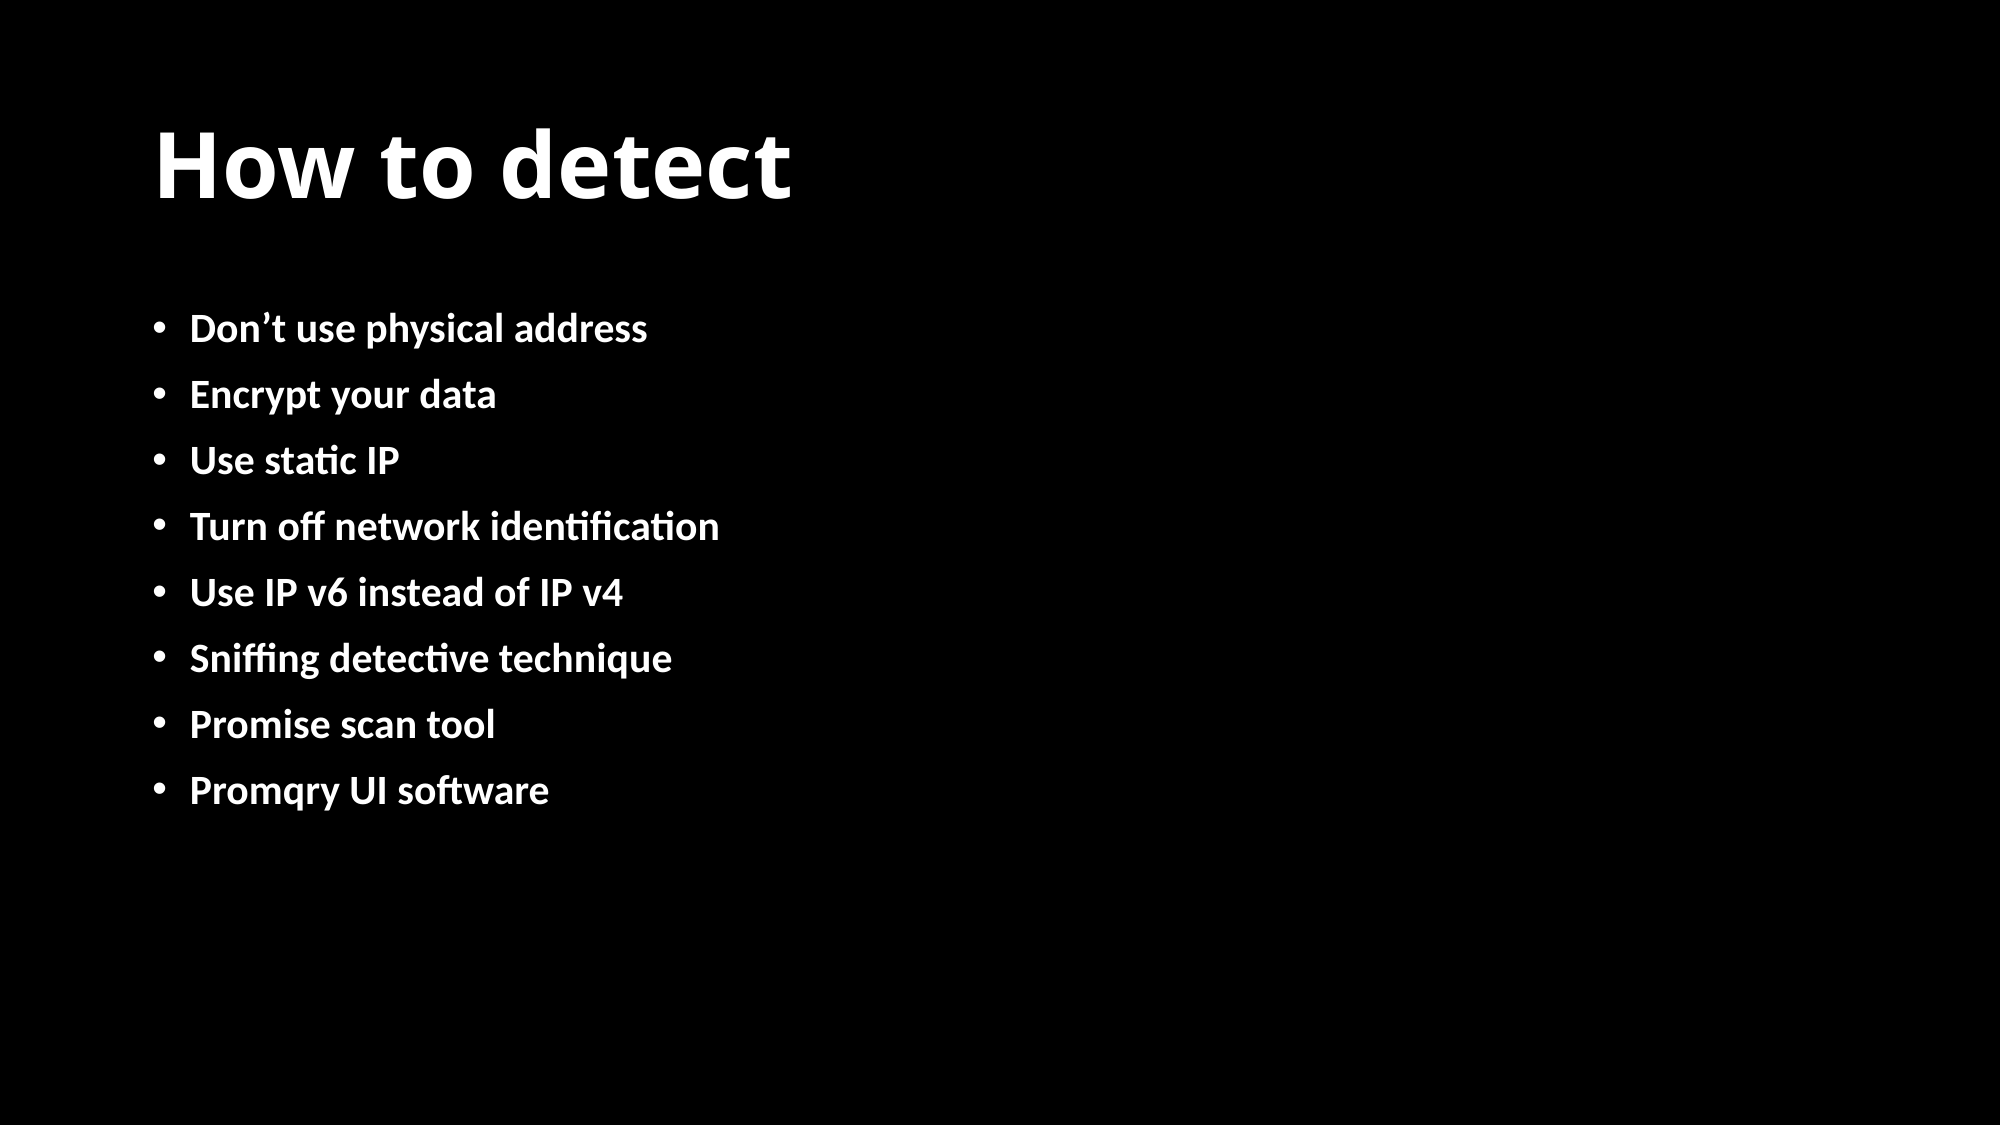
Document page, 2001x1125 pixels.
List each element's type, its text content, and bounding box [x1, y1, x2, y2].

list Don’t use physical address Encrypt your data Use static IP Turn off network identification Use IP v6 instead of IP v4 Sniffing detective technique Promise scan tool Promqry UI software [137, 299, 1863, 1014]
title How to detect [137, 59, 1863, 278]
